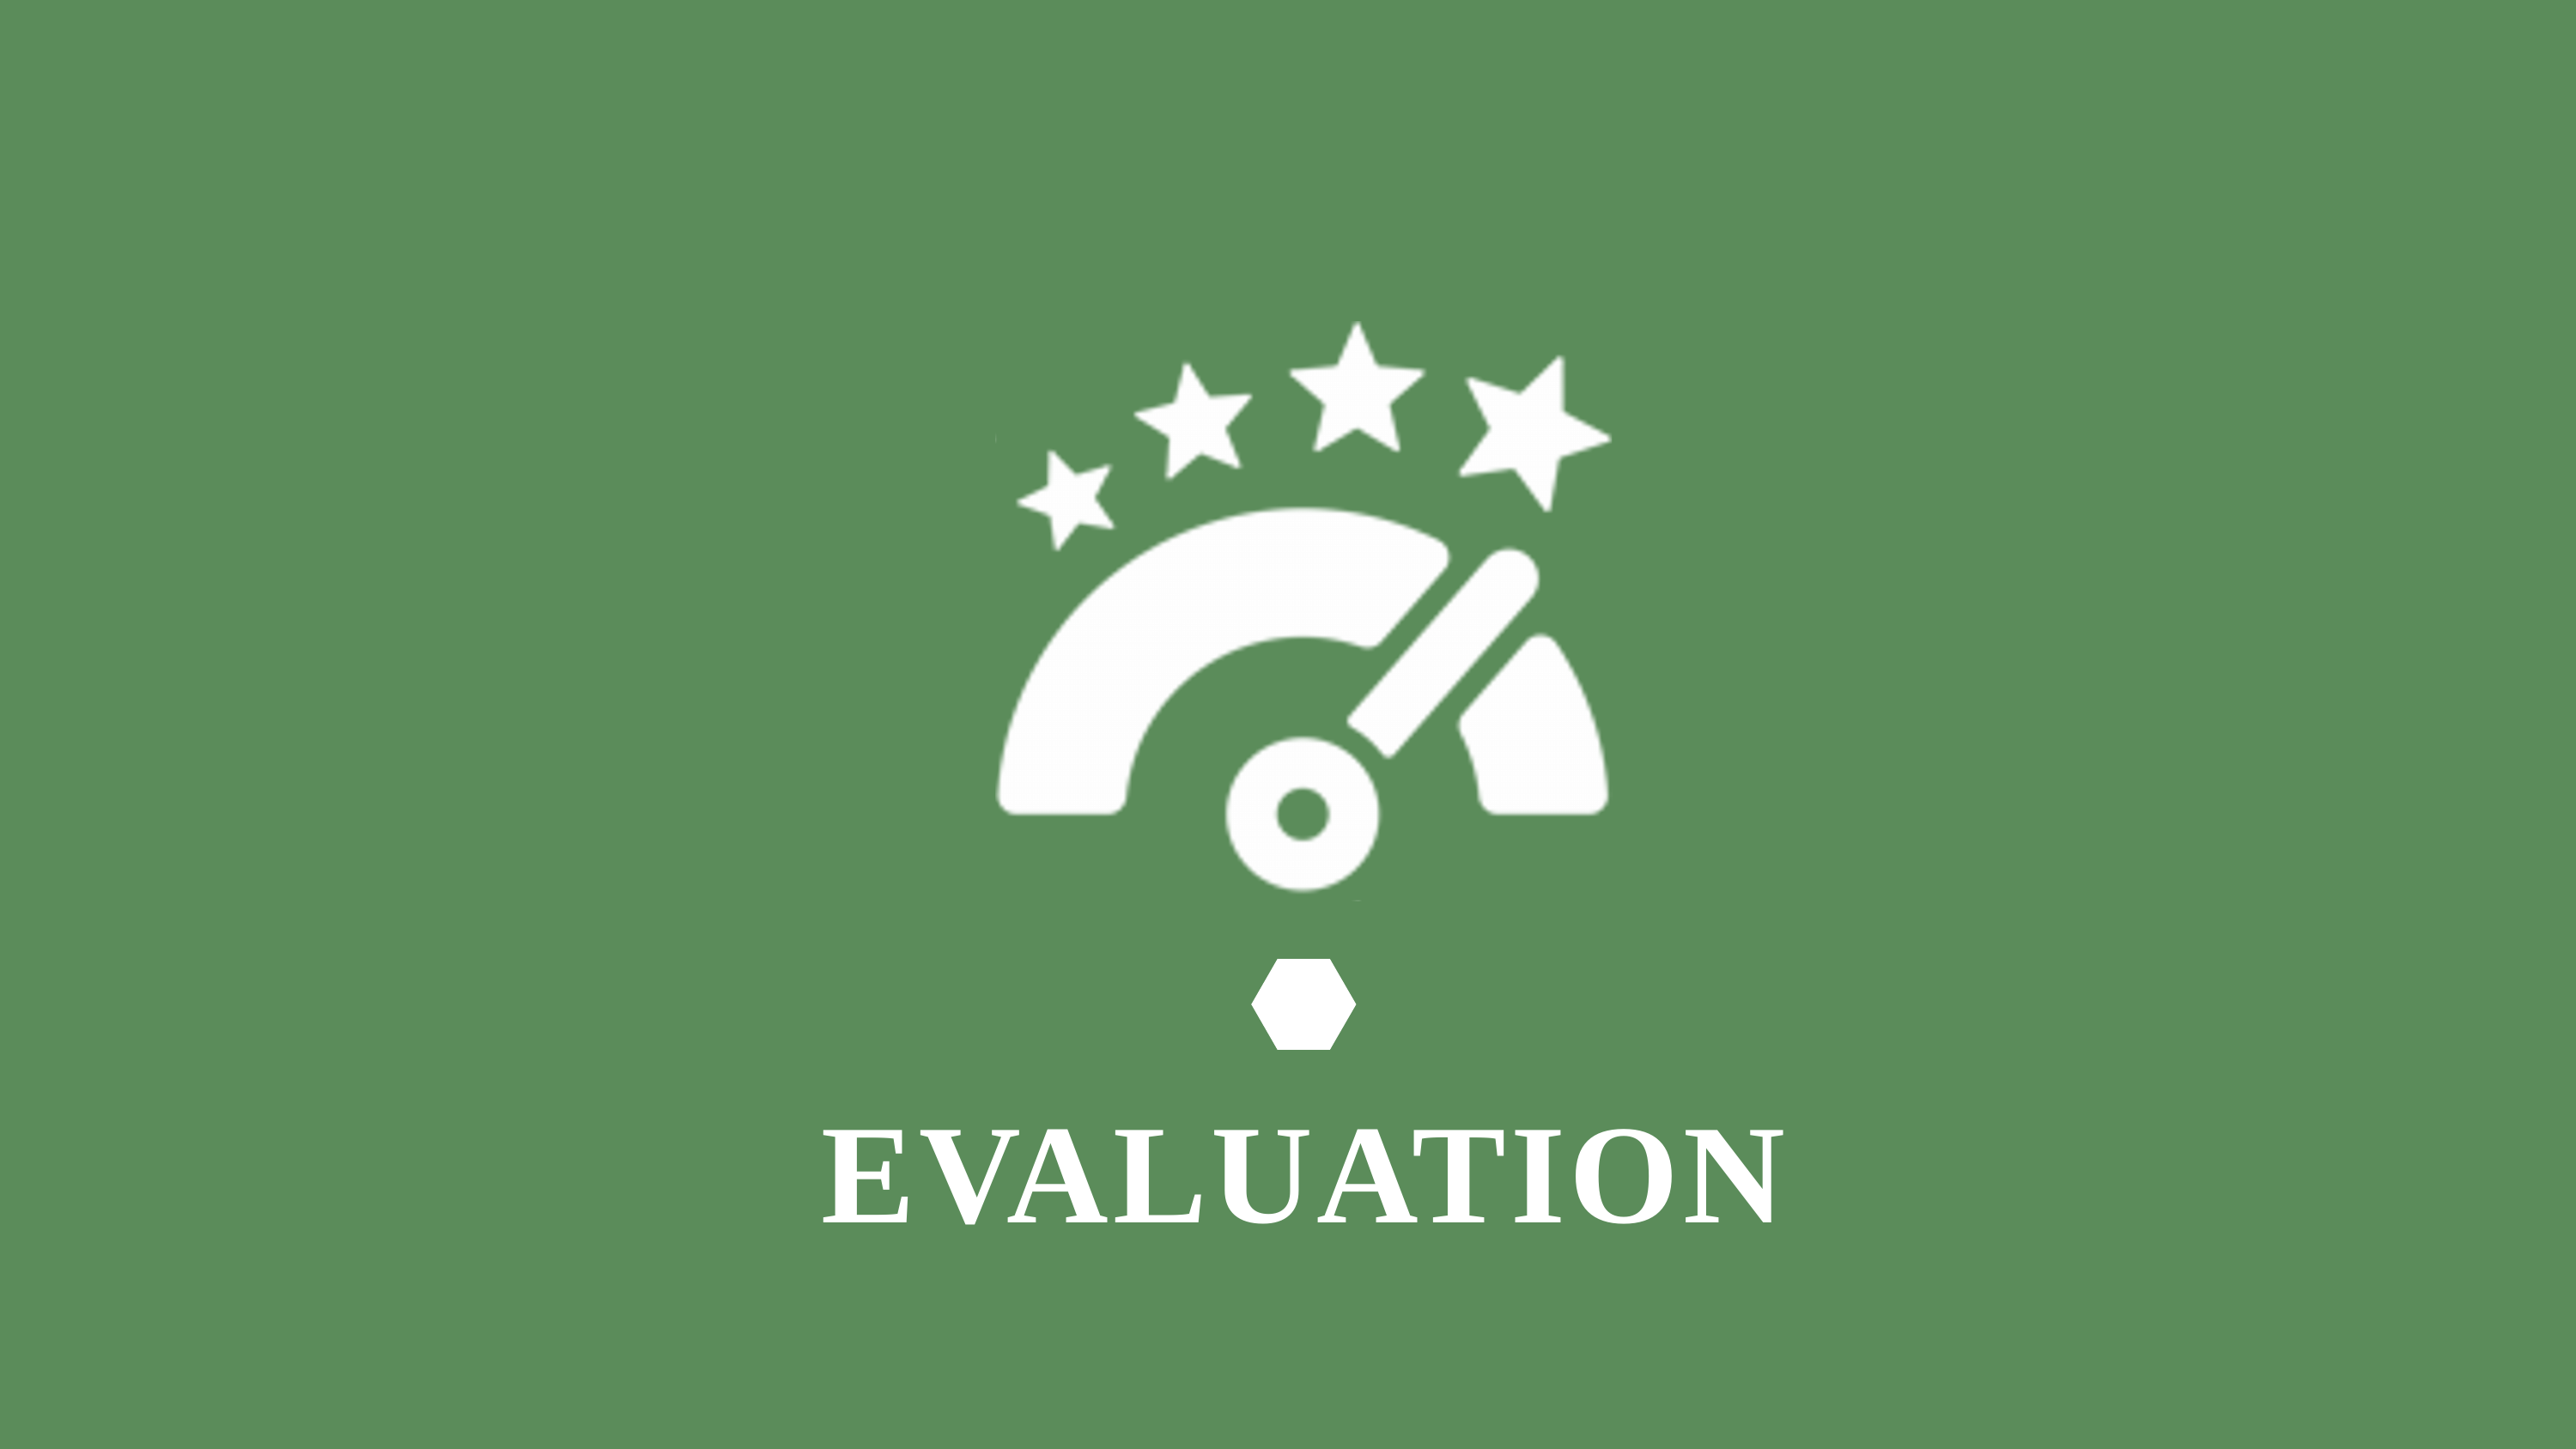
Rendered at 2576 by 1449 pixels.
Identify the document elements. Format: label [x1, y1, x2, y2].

text_box [0, 0, 2576, 1449]
text_box [1250, 958, 1357, 1051]
